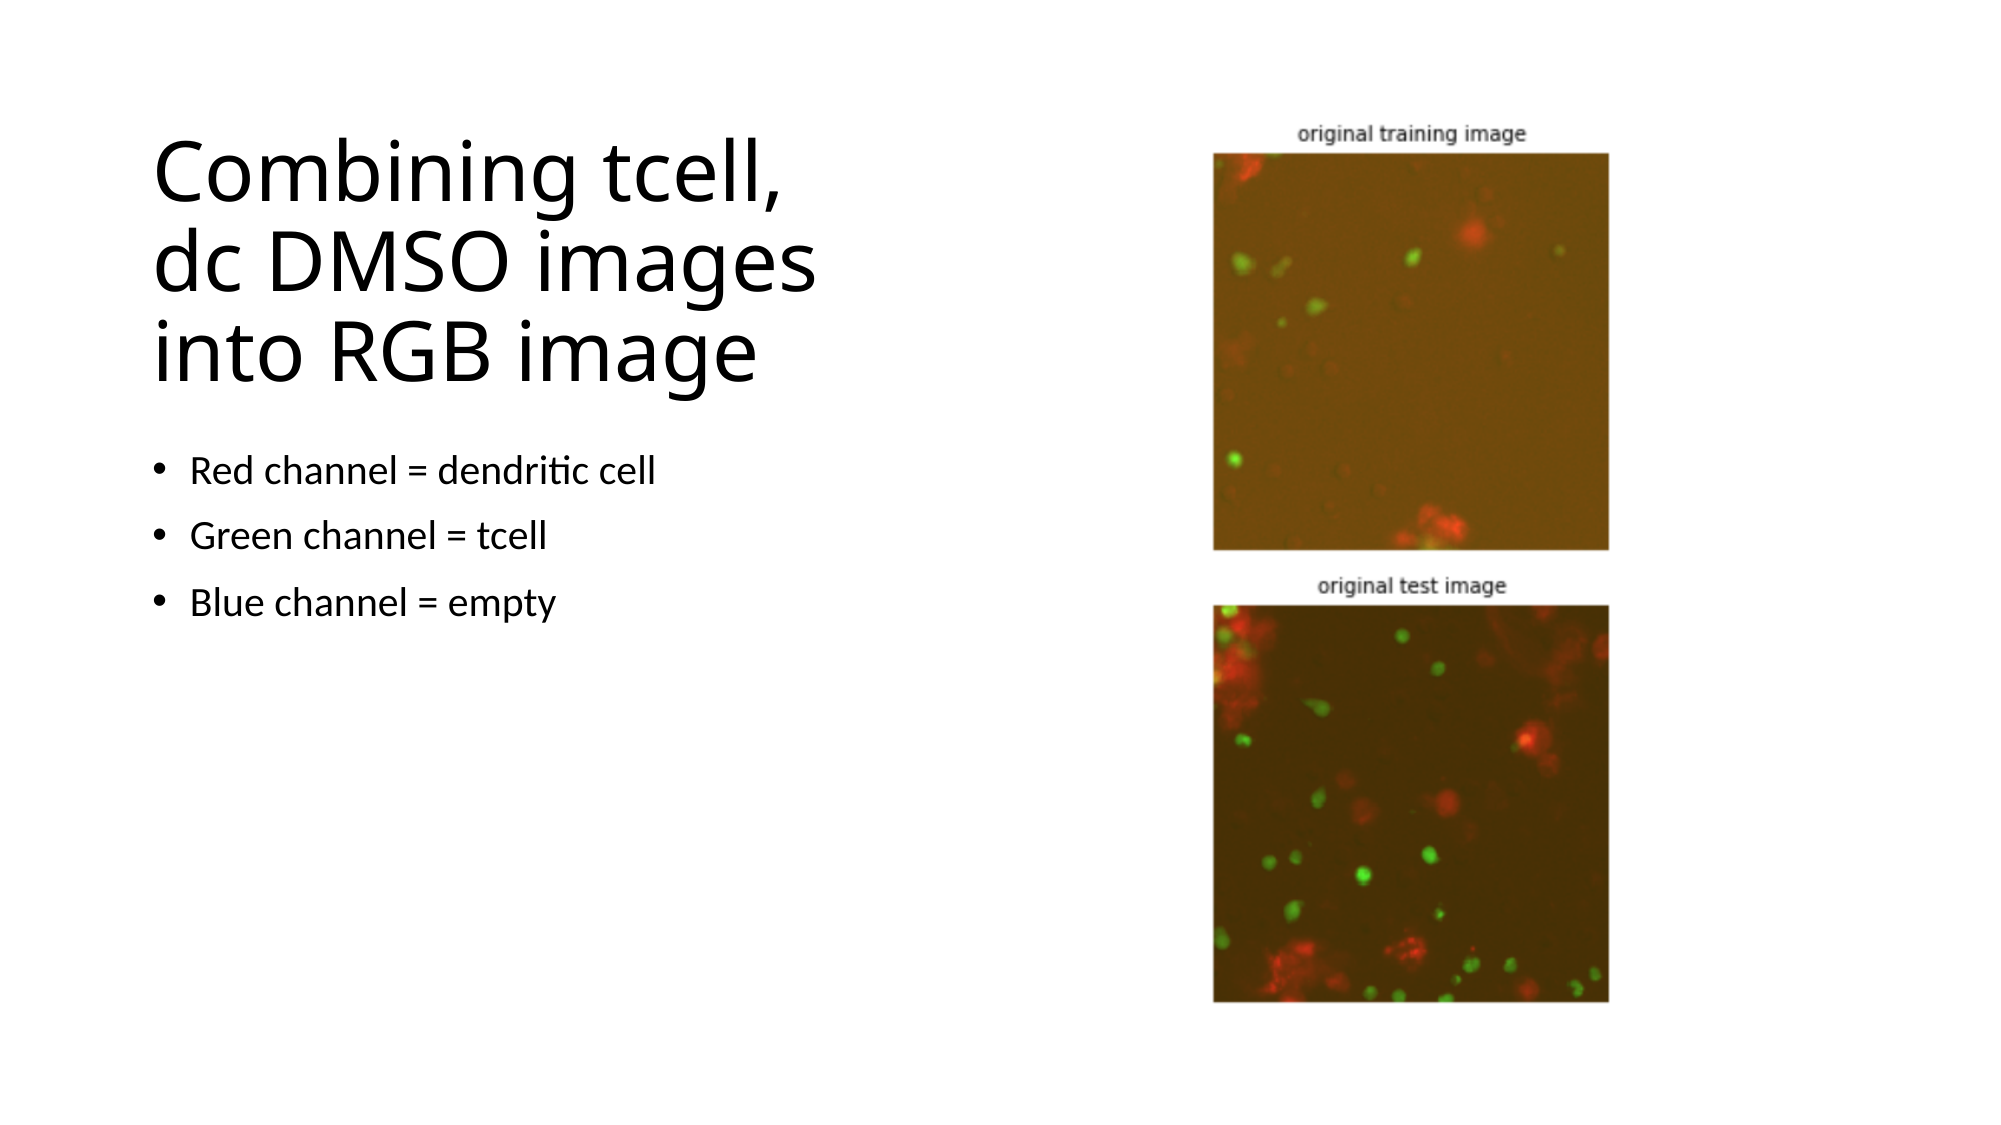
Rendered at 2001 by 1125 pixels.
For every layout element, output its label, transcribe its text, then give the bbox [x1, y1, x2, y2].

list Red channel = dendritic cell Green channel = tcell Blue channel = empty [137, 440, 906, 1020]
title Combining tcell, dc DMSO images into RGB image [137, 104, 906, 407]
picture [1196, 104, 1637, 1020]
